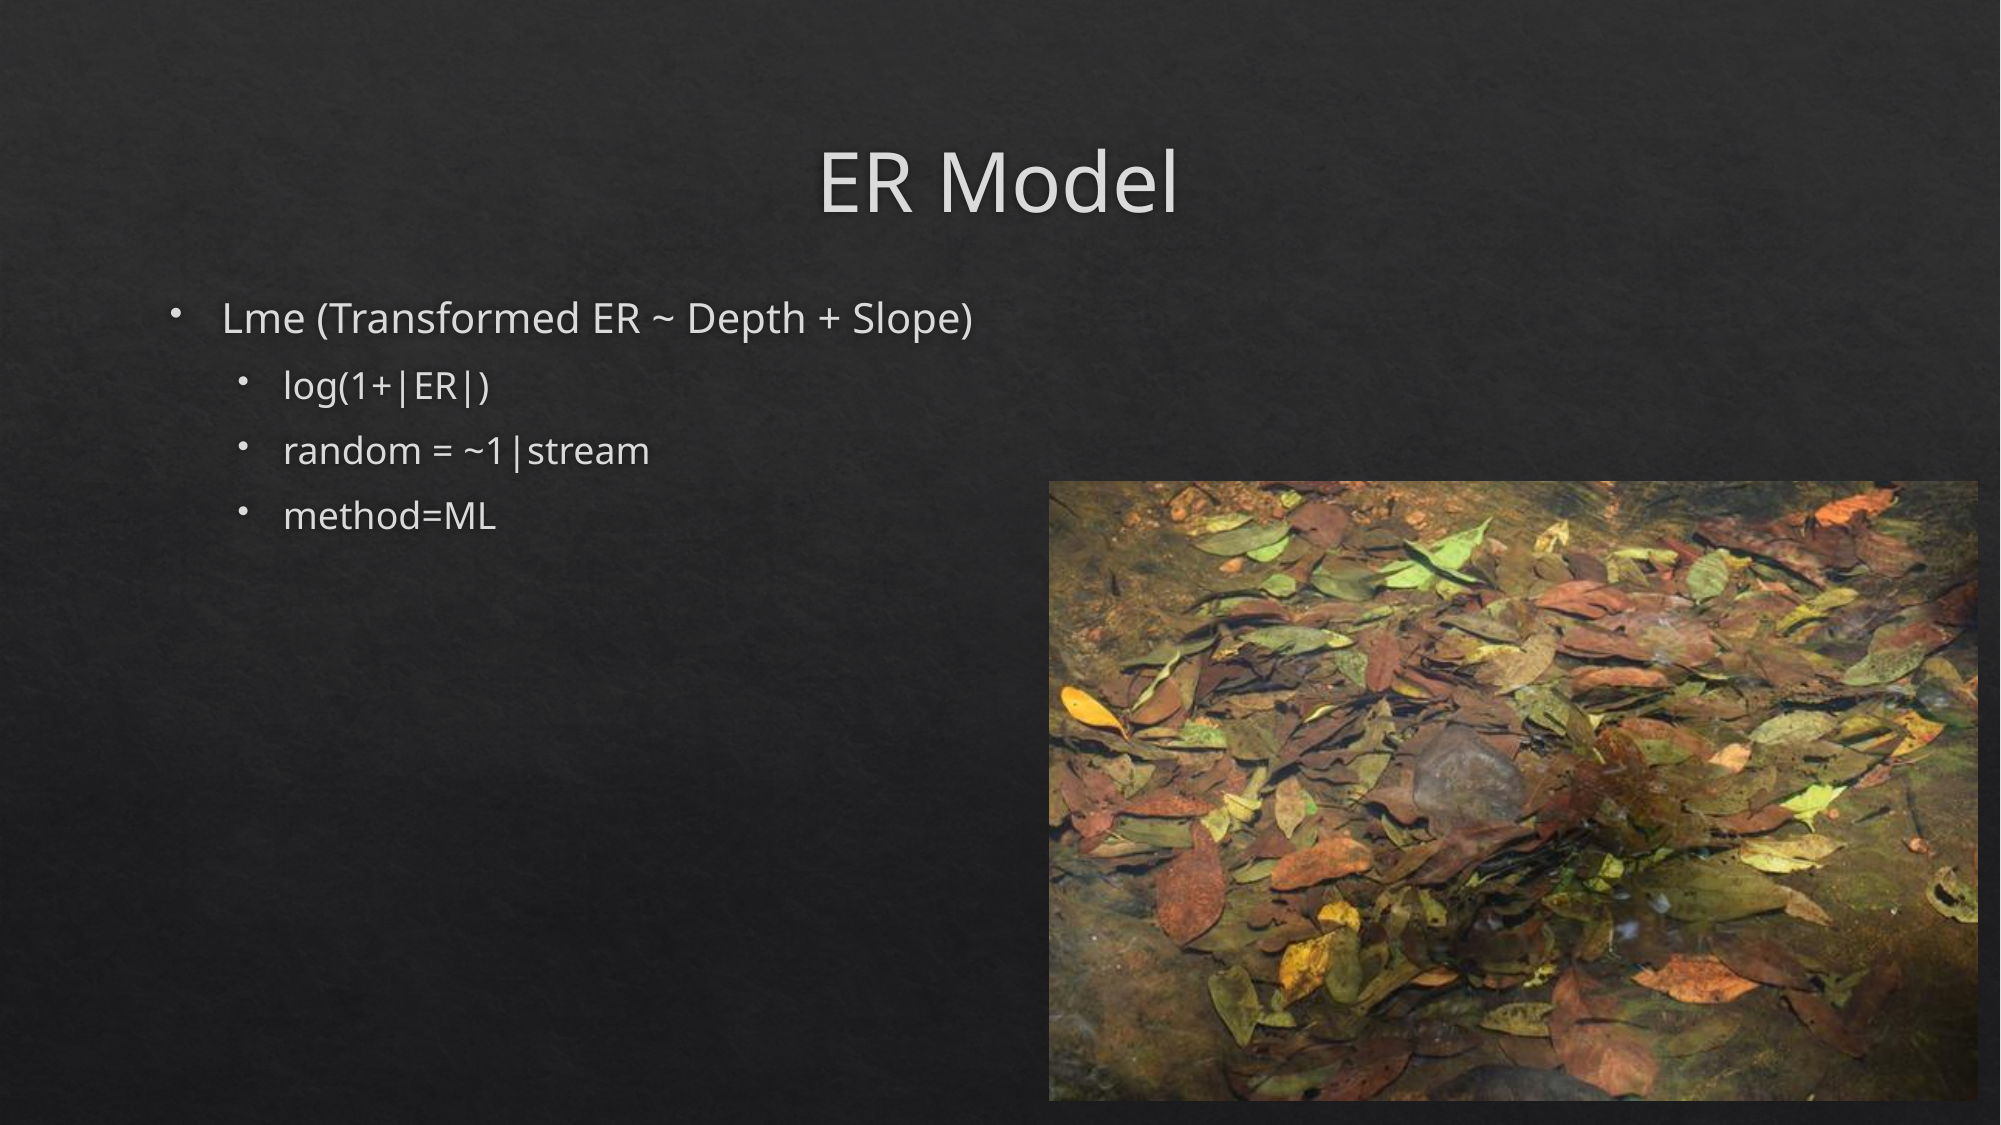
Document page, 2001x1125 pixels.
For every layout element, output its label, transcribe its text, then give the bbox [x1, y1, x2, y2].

list Lme (Transformed ER ~ Depth + Slope) log(1+|ER|) random = ~1|stream method=ML [149, 284, 1849, 950]
picture [1049, 481, 1979, 1102]
title ER Model [149, 99, 1849, 260]
